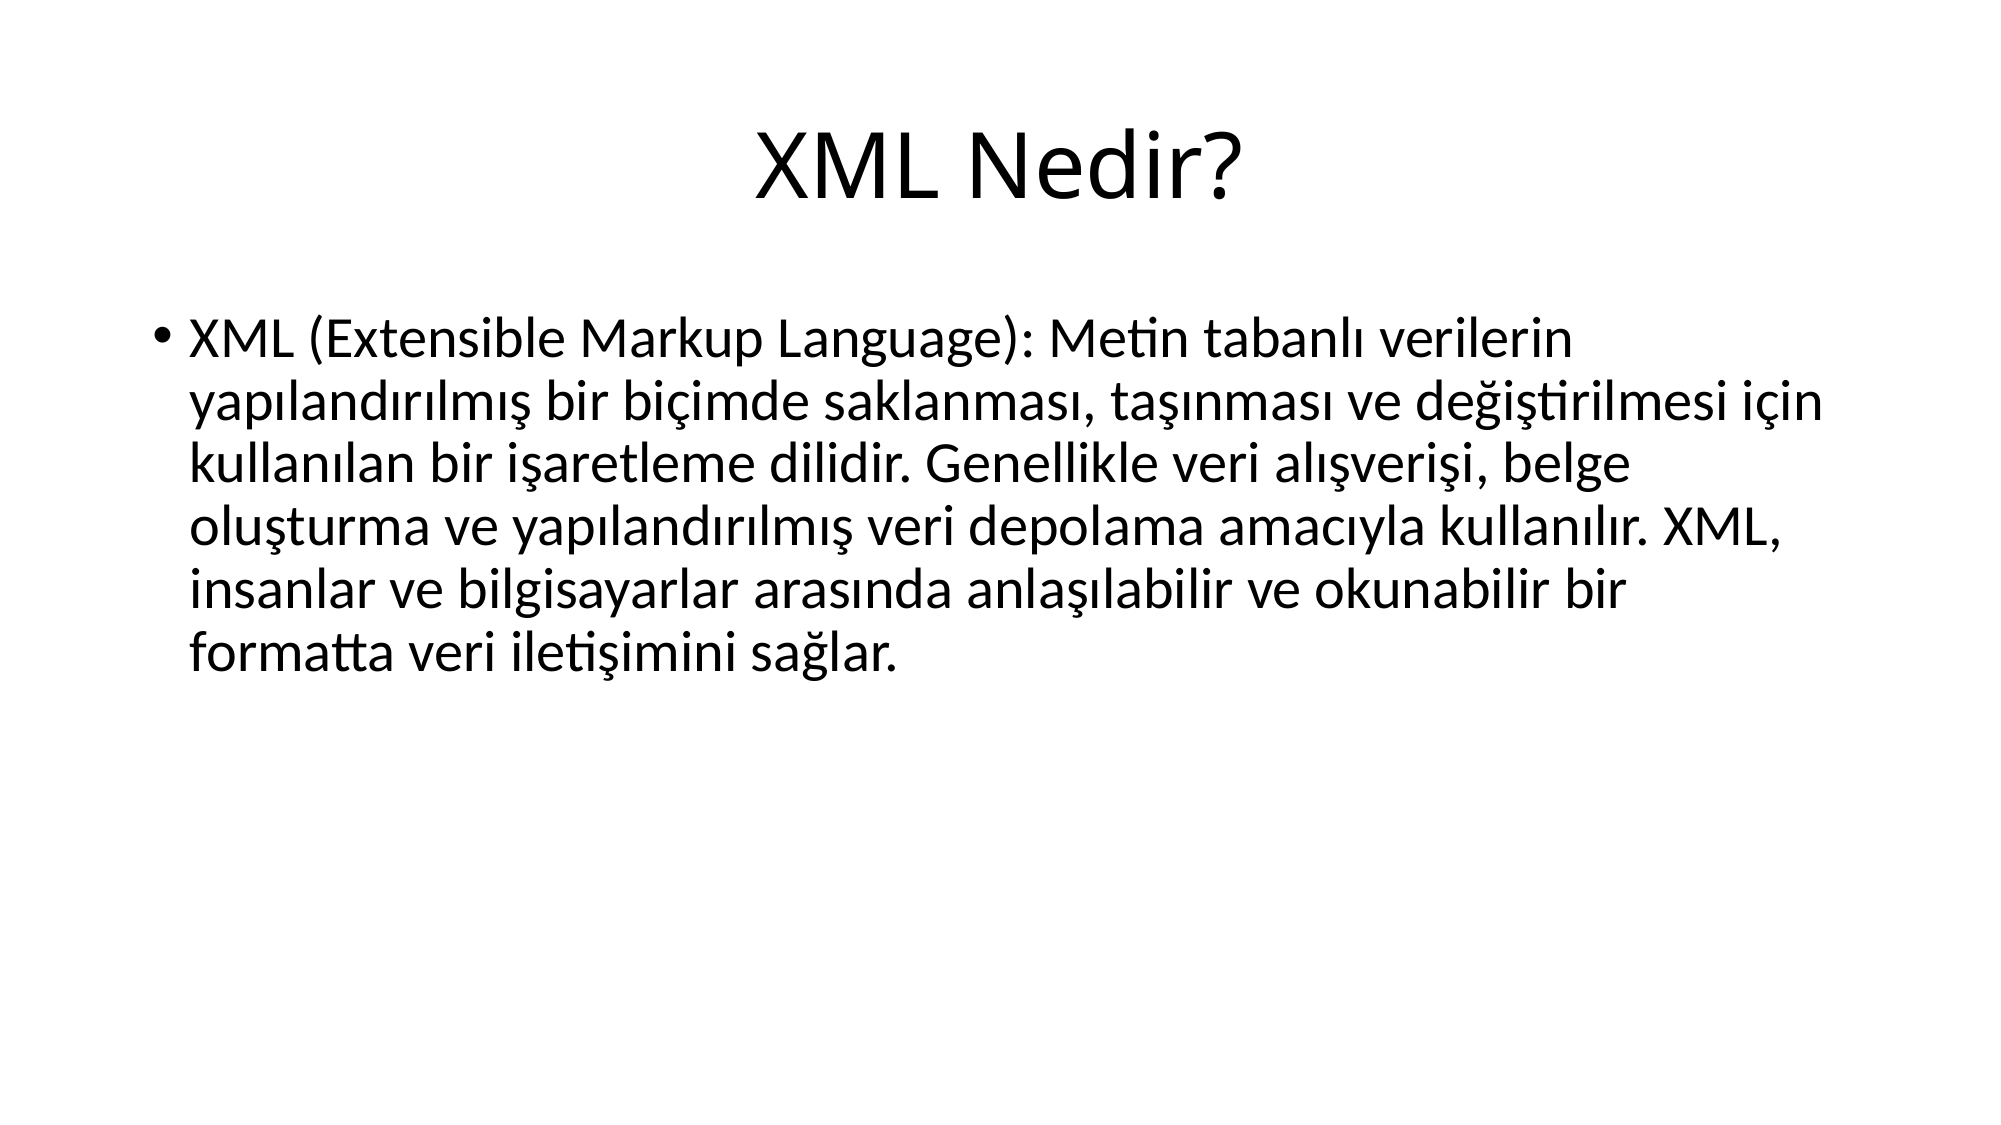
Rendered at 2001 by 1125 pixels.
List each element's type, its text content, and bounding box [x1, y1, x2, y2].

list XML (Extensible Markup Language): Metin tabanlı verilerin yapılandırılmış bir biçimde saklanması, taşınması ve değiştirilmesi için kullanılan bir işaretleme dilidir. Genellikle veri alışverişi, belge oluşturma ve yapılandırılmış veri depolama amacıyla kullanılır. XML, insanlar ve bilgisayarlar arasında anlaşılabilir ve okunabilir bir formatta veri iletişimini sağlar. [137, 299, 1863, 1014]
title XML Nedir? [137, 59, 1863, 278]
